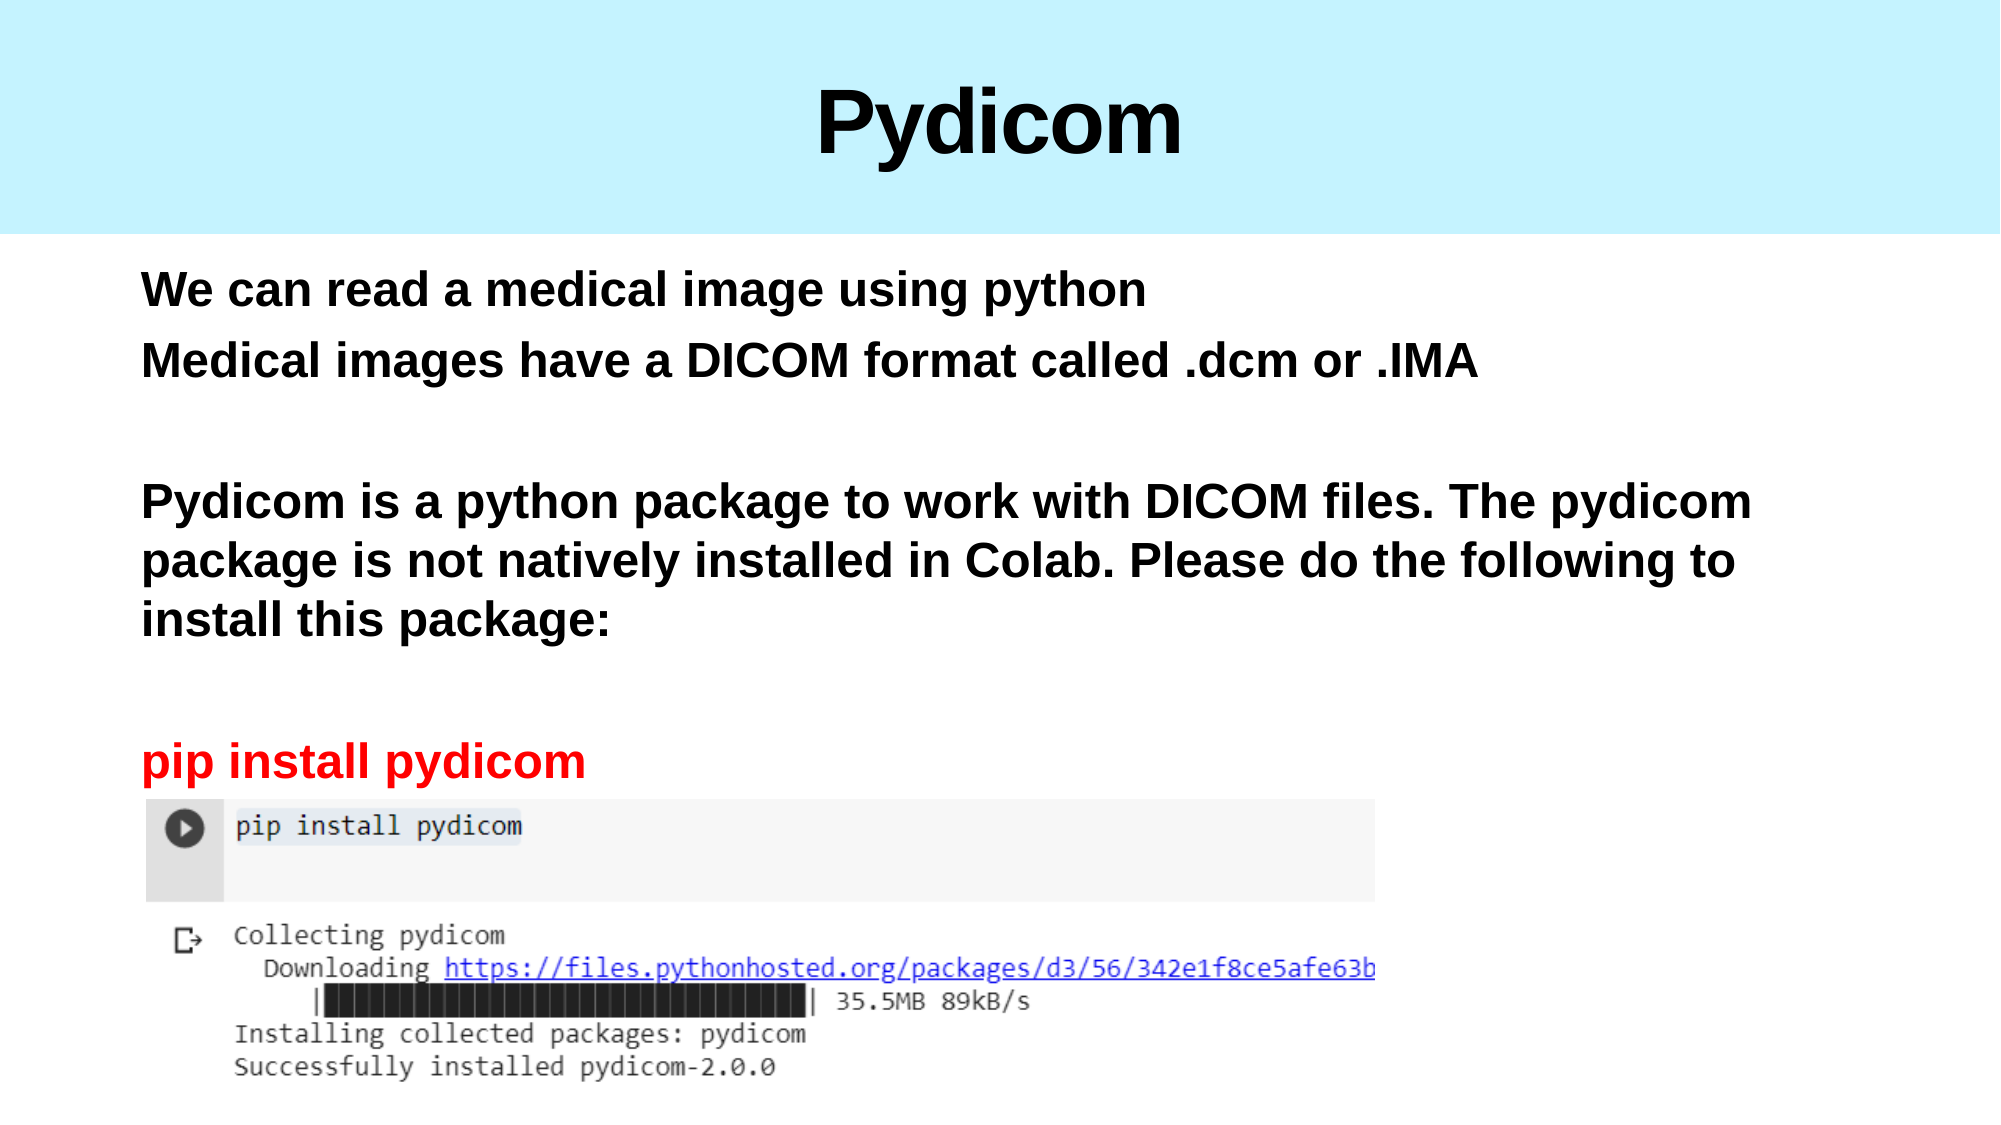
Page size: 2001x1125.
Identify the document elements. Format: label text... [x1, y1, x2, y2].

list We can read a medical image using python Medical images have a DICOM format called .dcm or .IMA Pydicom is a python package to work with DICOM files. The pydicom package is not natively installed in Colab. Please do the following to install this package: pip install pydicom [116, 249, 1884, 800]
picture [146, 798, 1376, 1097]
title Pydicom [0, 0, 2000, 234]
